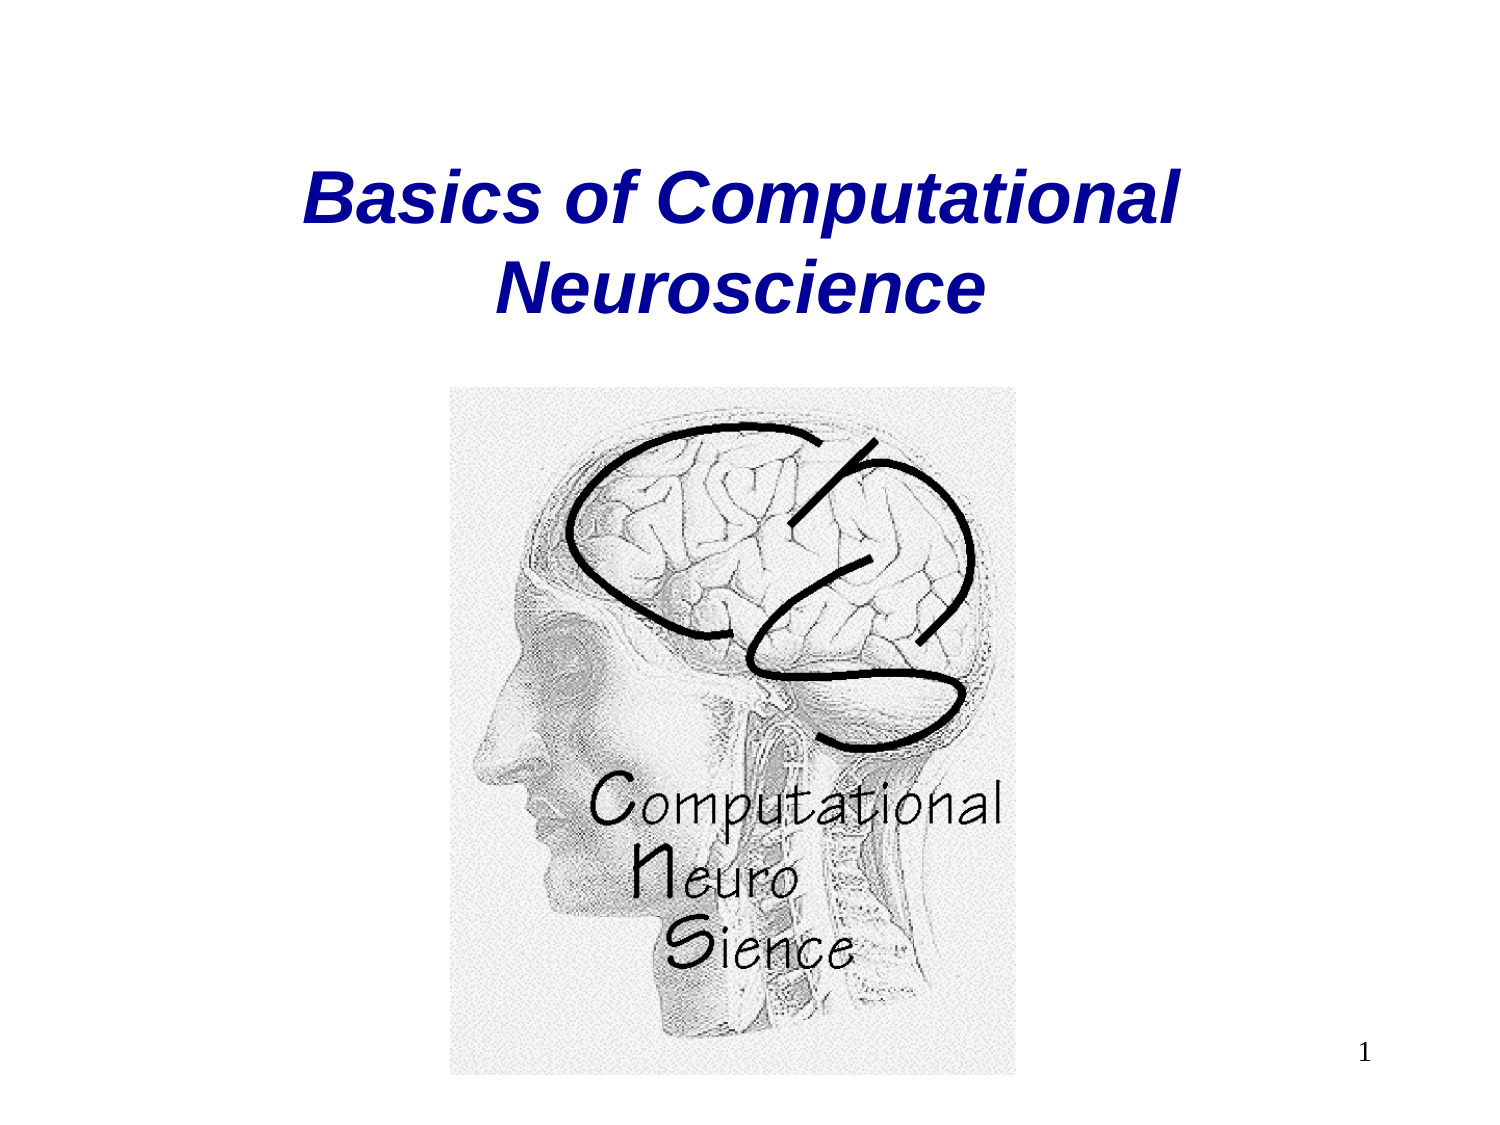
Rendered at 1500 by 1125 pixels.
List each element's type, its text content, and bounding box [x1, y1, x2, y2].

title Basics of Computational Neuroscience [87, 137, 1396, 341]
picture [449, 387, 1016, 1076]
slide_number 1 [1074, 1025, 1388, 1100]
